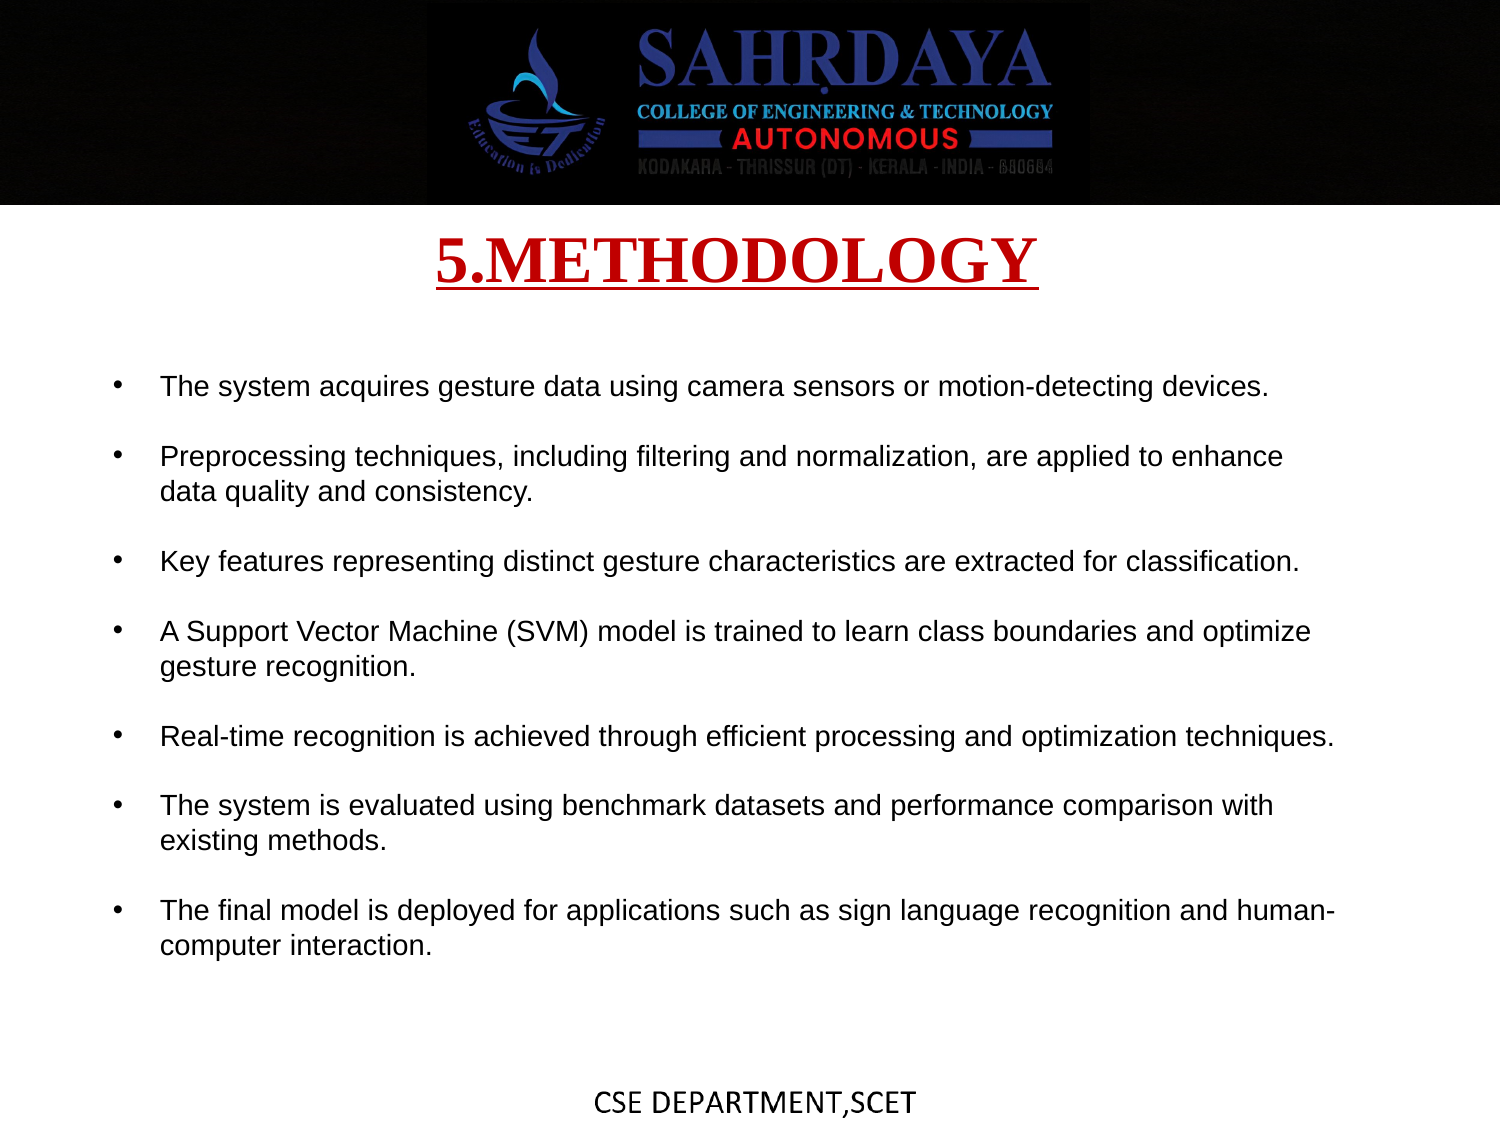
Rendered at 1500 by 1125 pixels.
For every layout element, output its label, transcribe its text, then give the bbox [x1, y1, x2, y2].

text_box The system acquires gesture data using camera sensors or motion-detecting devices. Preprocessing techniques, including filtering and normalization, are applied to enhance data quality and consistency. Key features representing distinct gesture characteristics are extracted for classification. A Support Vector Machine (SVM) model is trained to learn class boundaries and optimize gesture recognition. Real-time recognition is achieved through efficient processing and optimization techniques. The system is evaluated using benchmark datasets and performance comparison with existing methods. The final model is deployed for applications such as sign language recognition and human-computer interaction. [98, 359, 1355, 969]
picture [575, 1082, 942, 1125]
text_box 5.METHODOLOGY [383, 213, 1134, 304]
picture [0, 0, 1500, 206]
